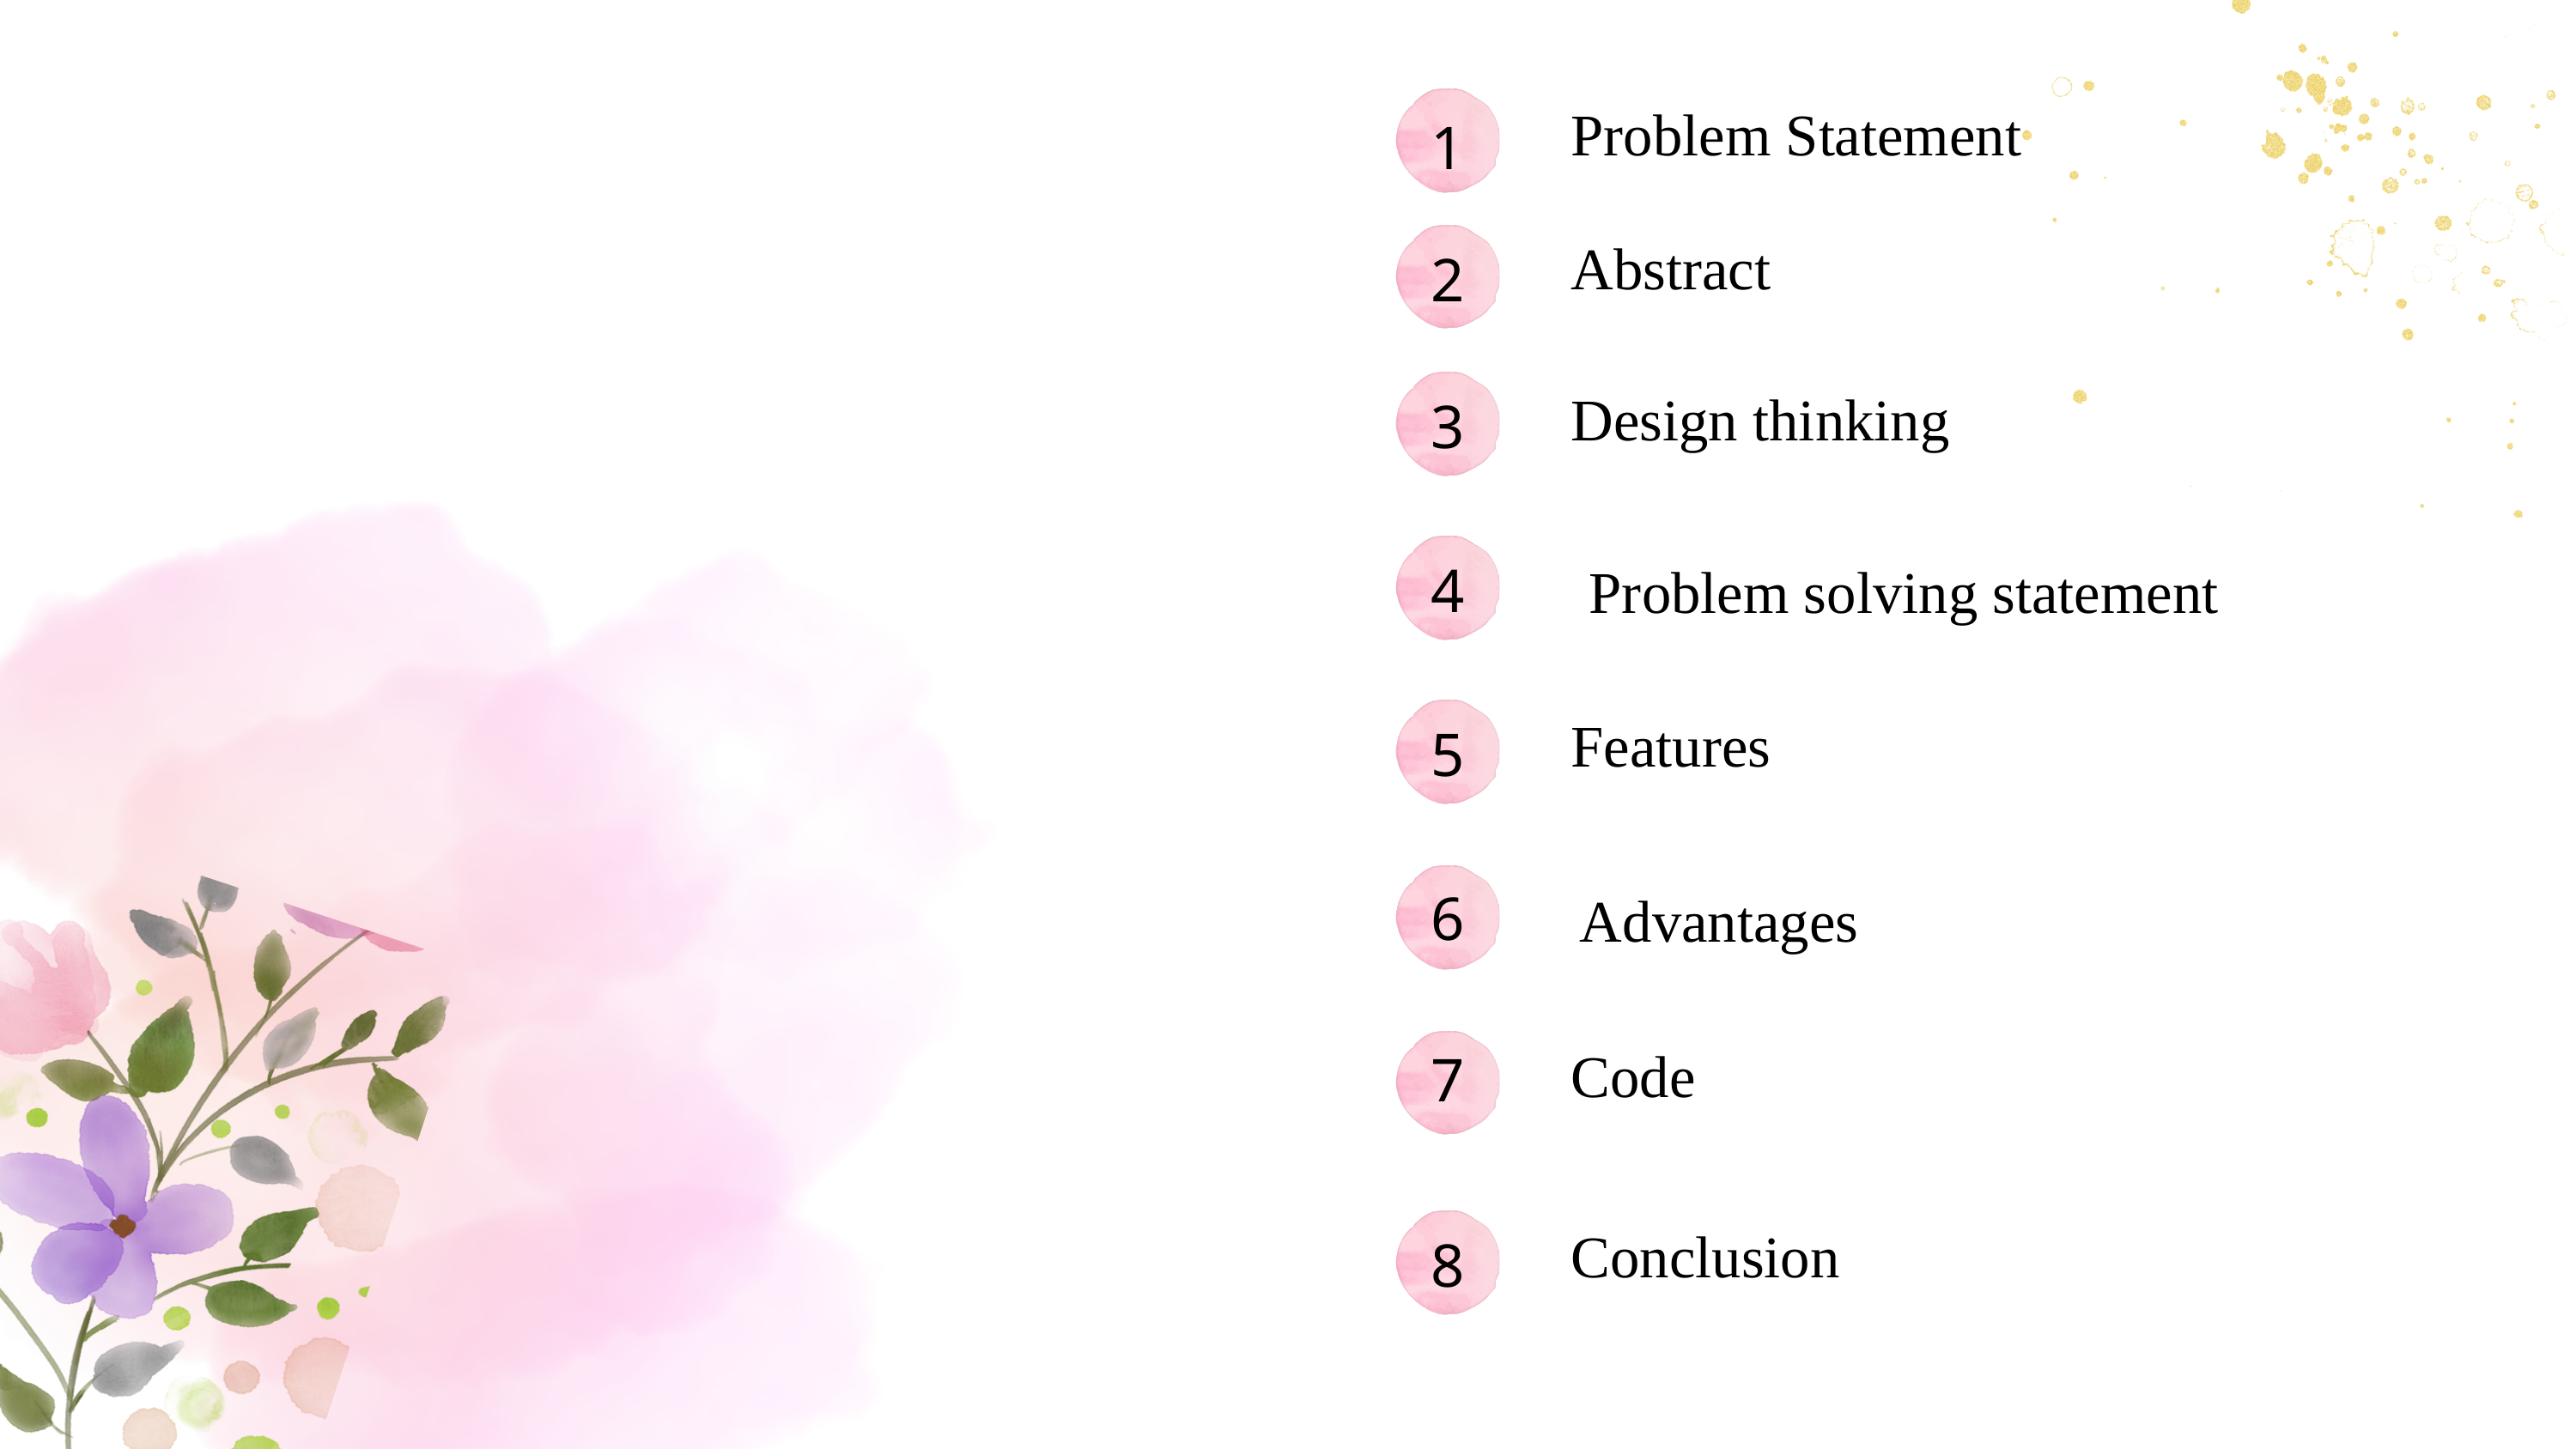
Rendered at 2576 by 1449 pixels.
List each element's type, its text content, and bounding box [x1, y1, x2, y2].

text_box [1395, 1210, 1500, 1315]
text_box 4 [1419, 549, 1477, 625]
text_box [1395, 700, 1500, 804]
text_box Conclusion [1571, 1214, 2435, 1290]
text_box 8 [1419, 1223, 1477, 1299]
text_box 6 [1419, 876, 1477, 952]
text_box [1395, 1031, 1500, 1135]
text_box Advantages [1571, 878, 1868, 955]
text_box 3 [1419, 385, 1477, 461]
text_box 1 [1419, 106, 1477, 181]
text_box [1395, 536, 1500, 640]
text_box [1395, 225, 1500, 329]
text_box 2 [1419, 237, 1477, 313]
text_box [0, 500, 1001, 1449]
text_box Problem solving statement [1571, 549, 2238, 626]
text_box [2021, 0, 2576, 518]
text_box Features [1571, 703, 2336, 779]
text_box 5 [1419, 712, 1477, 789]
text_box Problem Statement [1571, 92, 2447, 168]
text_box [0, 811, 476, 1449]
text_box [1395, 372, 1500, 476]
text_box [1395, 865, 1500, 970]
text_box Abstract [1571, 225, 2022, 301]
text_box Code [1571, 1026, 2447, 1110]
text_box 7 [1419, 1037, 1477, 1113]
text_box [1395, 88, 1500, 193]
text_box Design thinking [1571, 370, 2021, 453]
